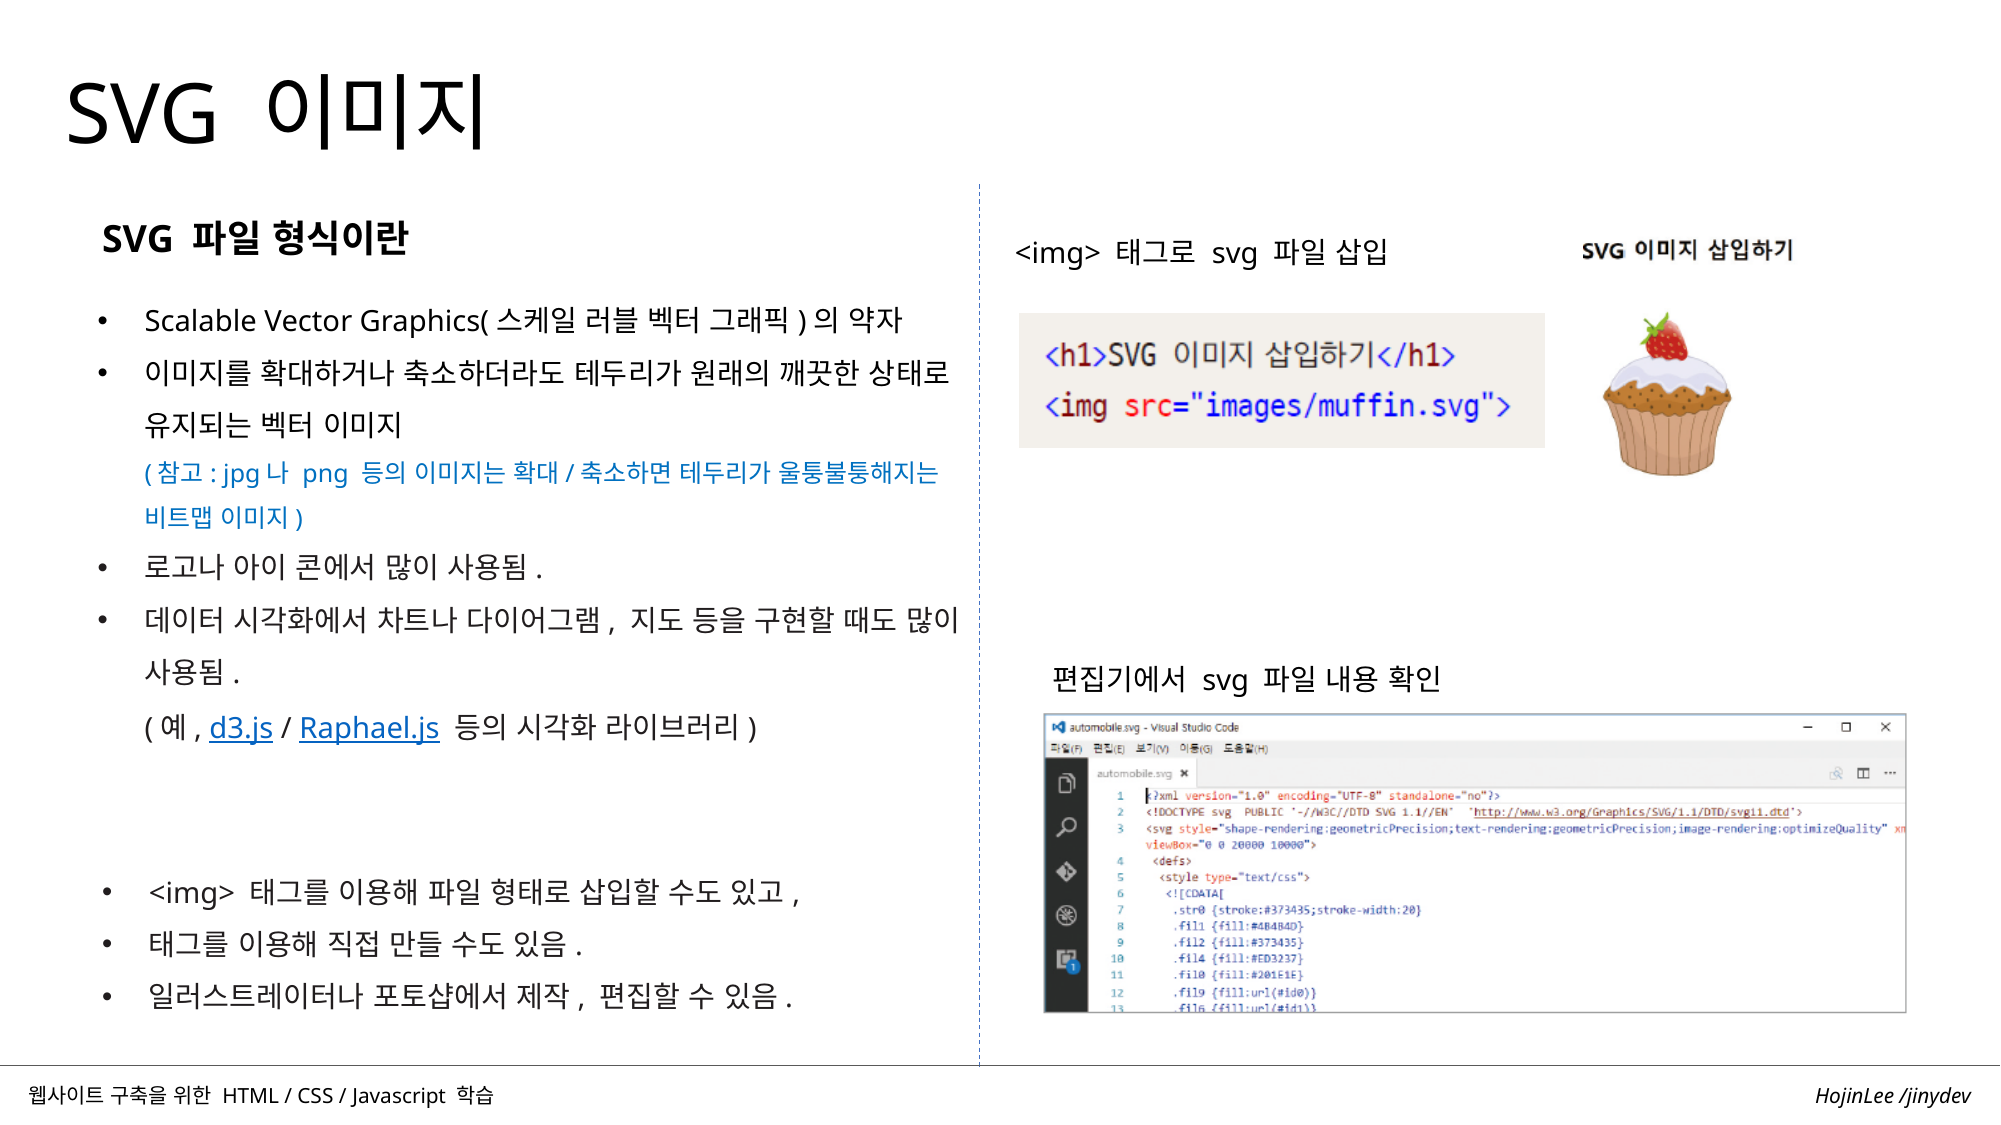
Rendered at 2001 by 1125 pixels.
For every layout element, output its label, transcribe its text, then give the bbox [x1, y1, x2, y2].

text_box Scalable Vector Graphics(스케일 러블 벡터 그래픽)의 약자 이미지를 확대하거나 축소하더라도 테두리가 원래의 깨끗한 상태로 유지되는 벡터 이미지 (참고: jpg나 png 등의 이미지는 확대/축소하면 테두리가 울퉁불퉁해지는 비트맵 이미지) 로고나 아이 콘에서 많이 사용됨. 데이터 시각화에서 차트나 다이어그램, 지도 등을 구현할 때도 많이 사용됨. (예, d3.js / Raphael.js 등의 시각화 라이브러리) [82, 277, 979, 757]
text_box <img> 태그를 이용해 파일 형태로 삽입할 수도 있고, 태그를 이용해 직접 만들 수도 있음. 일러스트레이터나 포토샵에서 제작, 편집할 수 있음. [87, 849, 922, 1022]
picture [1037, 704, 1916, 1024]
text_box 웹사이트 구축을 위한 HTML / CSS / Javascript 학습 [14, 1074, 647, 1115]
text_box <img> 태그로 svg 파일 삽입 [1000, 227, 1583, 277]
picture [1583, 227, 1815, 497]
text_box SVG 이미지 [50, 52, 1051, 168]
text_box HojinLee /jinydev [1522, 1074, 1986, 1115]
picture [1019, 313, 1545, 448]
text_box 편집기에서 svg 파일 내용 확인 [1037, 654, 1633, 704]
text_box SVG 파일 형식이란 [87, 207, 868, 268]
